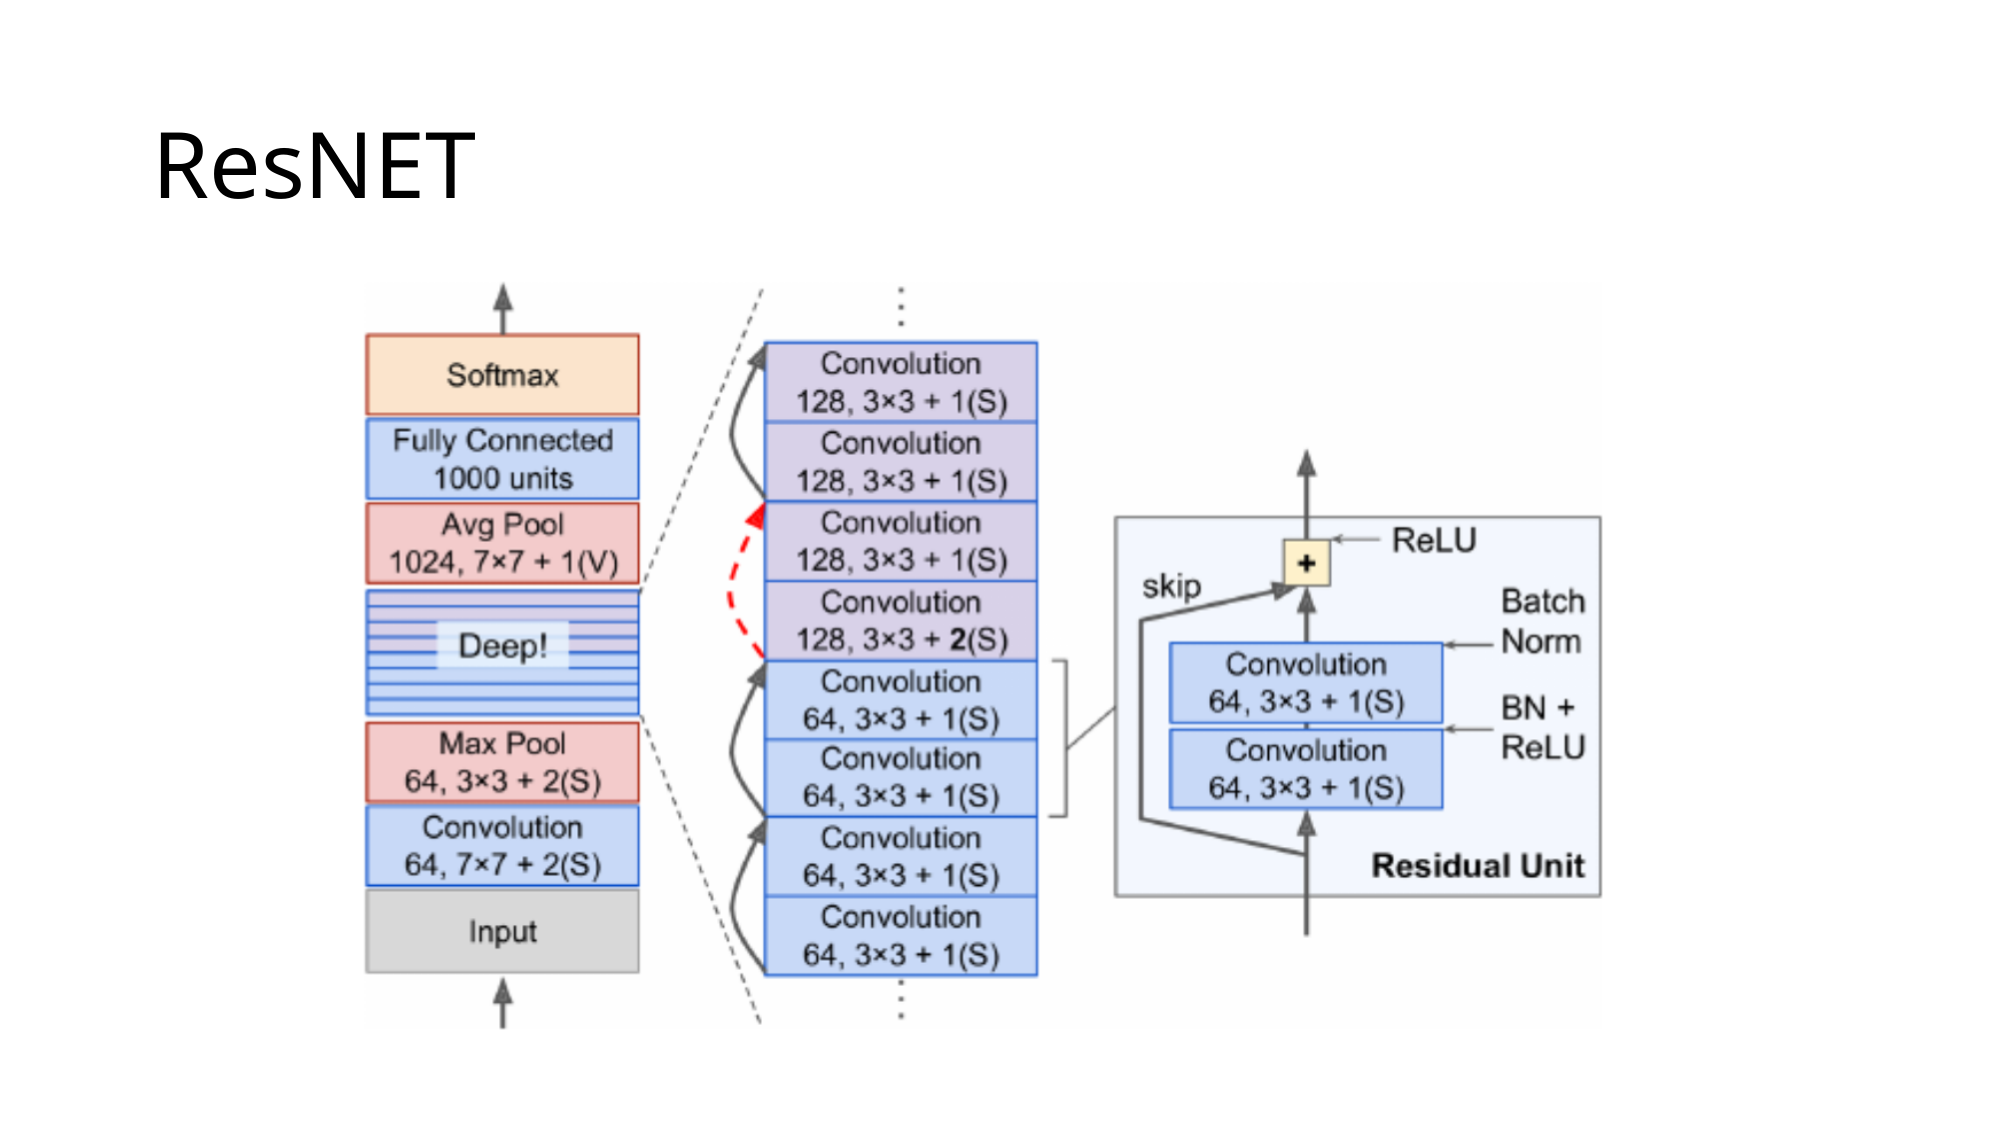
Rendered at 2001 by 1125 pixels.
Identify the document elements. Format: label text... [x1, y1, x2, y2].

title ResNET [137, 59, 1863, 278]
picture [326, 277, 1643, 1041]
